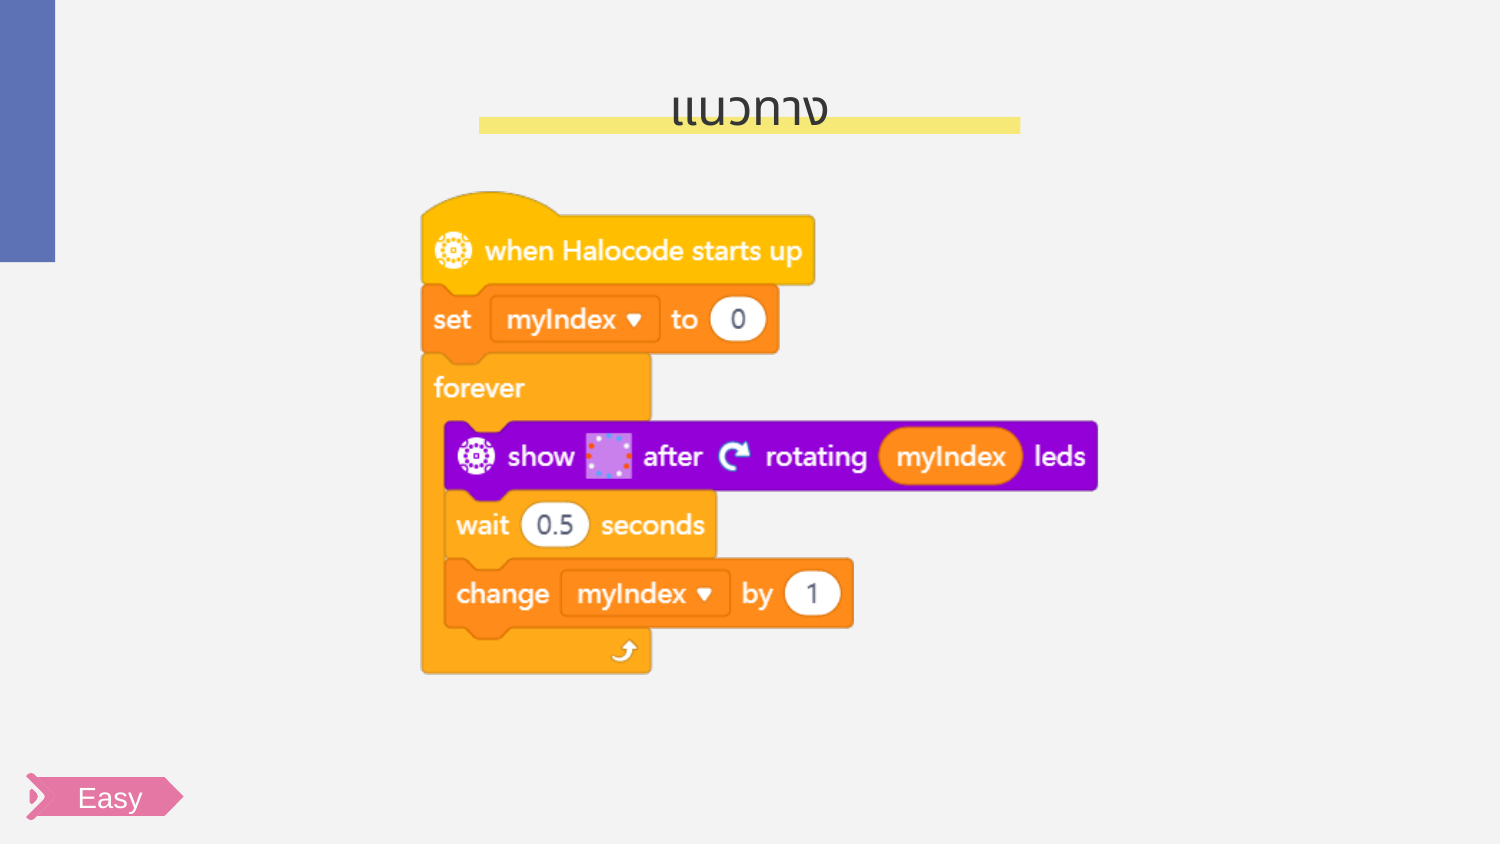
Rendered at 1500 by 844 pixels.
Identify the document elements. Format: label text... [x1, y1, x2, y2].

picture [408, 178, 1111, 689]
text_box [25, 772, 184, 821]
title แนวทาง [51, 60, 1449, 155]
